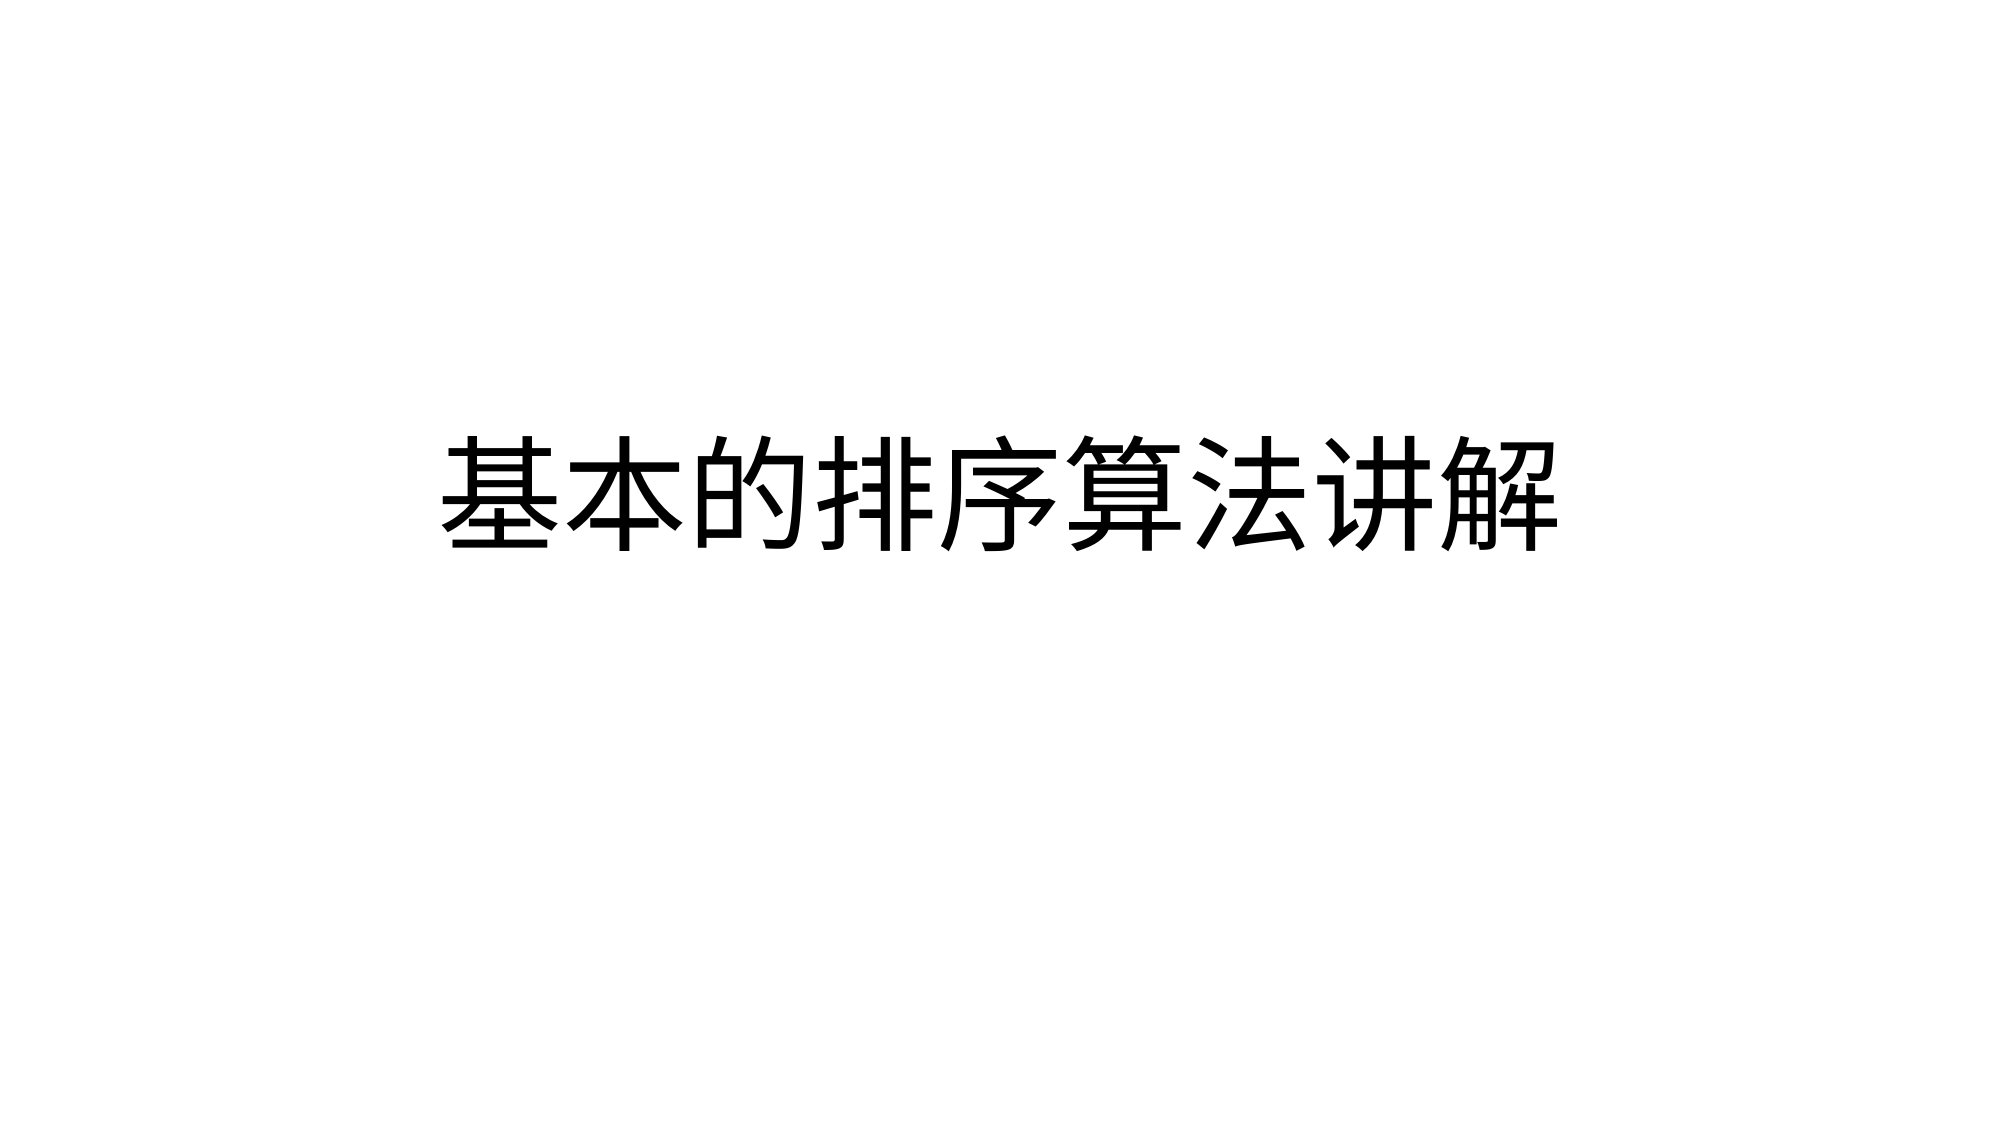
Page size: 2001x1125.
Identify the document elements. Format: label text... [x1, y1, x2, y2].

title 基本的排序算法讲解 [249, 184, 1750, 576]
